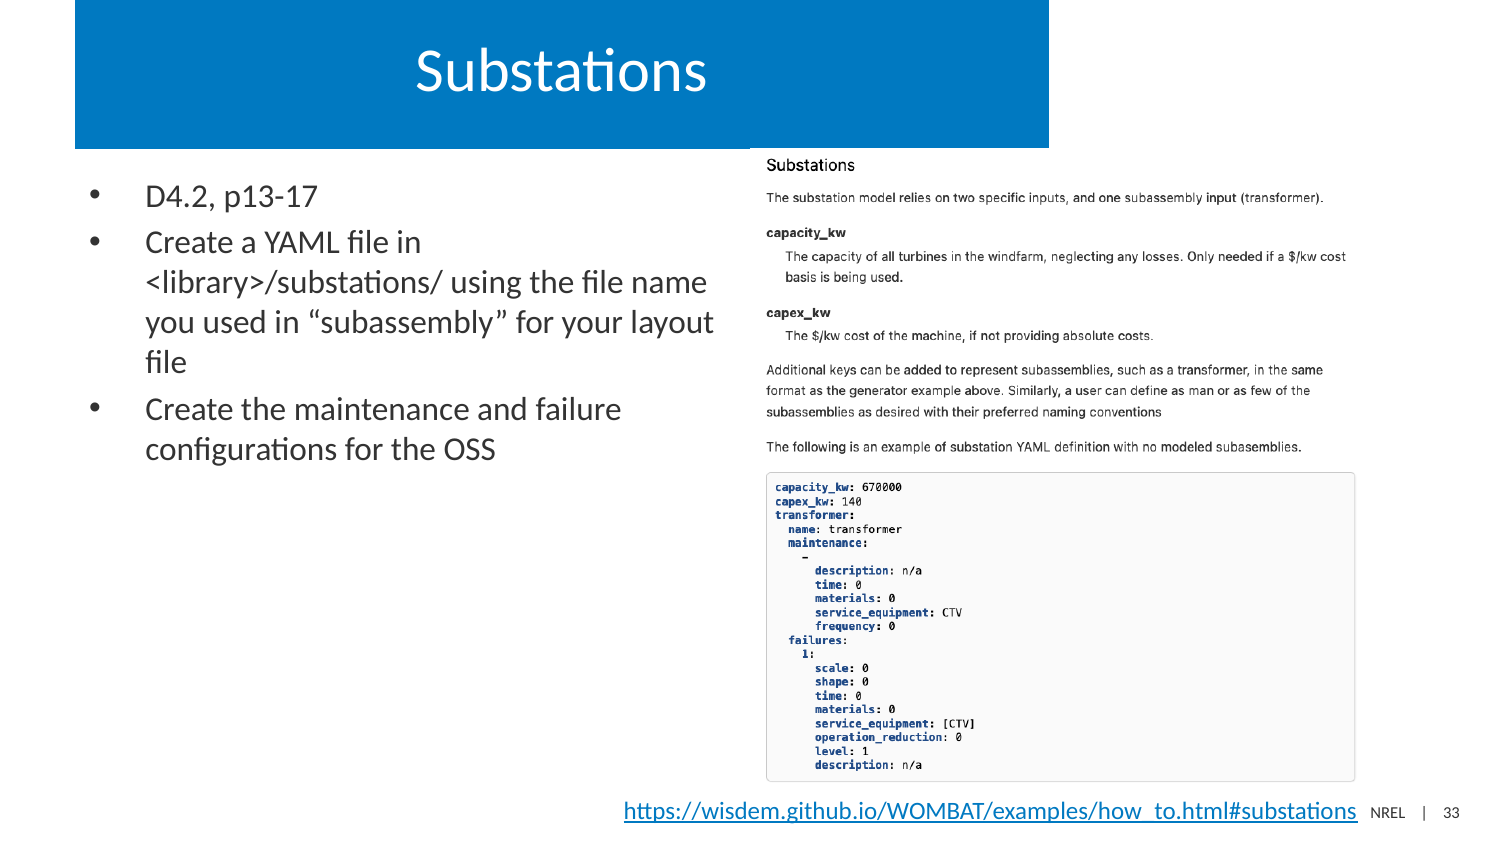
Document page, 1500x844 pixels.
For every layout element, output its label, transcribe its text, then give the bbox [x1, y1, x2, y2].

title Substations [75, 0, 1049, 149]
text_box https://wisdem.github.io/WOMBAT/examples/how_to.html#substations [608, 787, 1373, 833]
picture [749, 148, 1393, 793]
list D4.2, p13-17 Create a YAML file in <library>/substations/ using the file name you used in “subassembly” for your layout file Create the maintenance and failure configurations for the OSS [74, 166, 735, 844]
